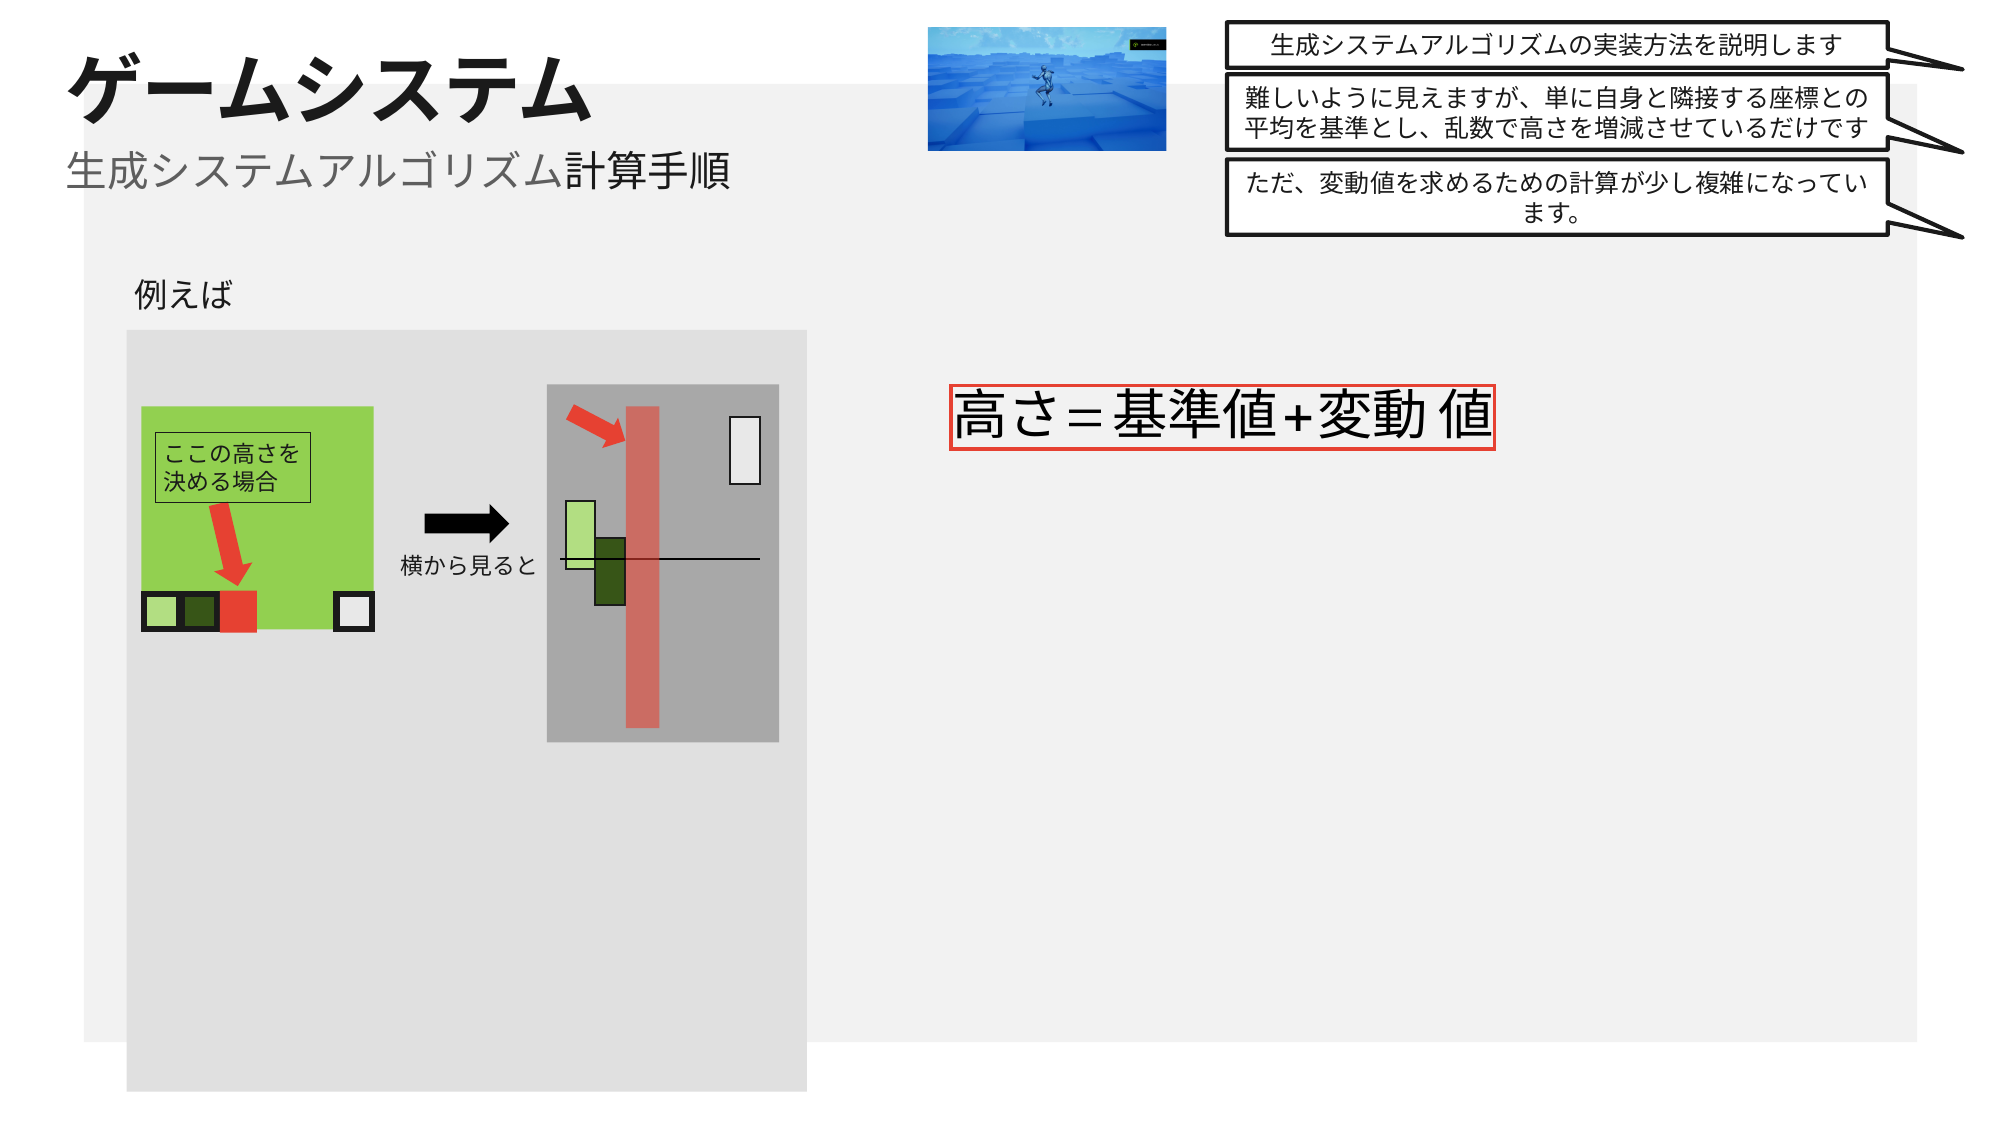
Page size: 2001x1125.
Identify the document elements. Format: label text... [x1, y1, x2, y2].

text_box [208, 503, 253, 587]
text_box [181, 593, 218, 630]
text_box [595, 560, 625, 606]
text_box [730, 416, 760, 485]
text_box 生成システムアルゴリズムの実装方法を説明します [1224, 20, 1965, 72]
text_box [126, 329, 807, 1092]
text_box [625, 560, 660, 729]
text_box [595, 538, 625, 558]
text_box 難しいように見えますが、単に自身と隣接する座標との平均を基準とし、乱数で高さを増減させているだけです [1224, 72, 1965, 155]
picture [927, 27, 1167, 151]
text_box 生成システムアルゴリズム計算手順 [57, 136, 1000, 203]
text_box [143, 593, 180, 630]
text_box [336, 593, 372, 630]
text_box 例えば [126, 266, 835, 322]
title ゲームシステム [57, 33, 713, 136]
text_box [565, 560, 595, 569]
text_box 横から見ると [392, 544, 547, 588]
text_box [424, 503, 510, 544]
text_box [141, 406, 374, 630]
text_box ここの高さを決める場合 [155, 431, 311, 503]
text_box [625, 406, 660, 558]
text_box [565, 404, 625, 449]
text_box ただ、変動値を求めるための計算が少し複雑になっています。 [1224, 157, 1965, 240]
text_box [565, 501, 596, 558]
text_box [546, 384, 780, 743]
text_box [219, 590, 257, 633]
